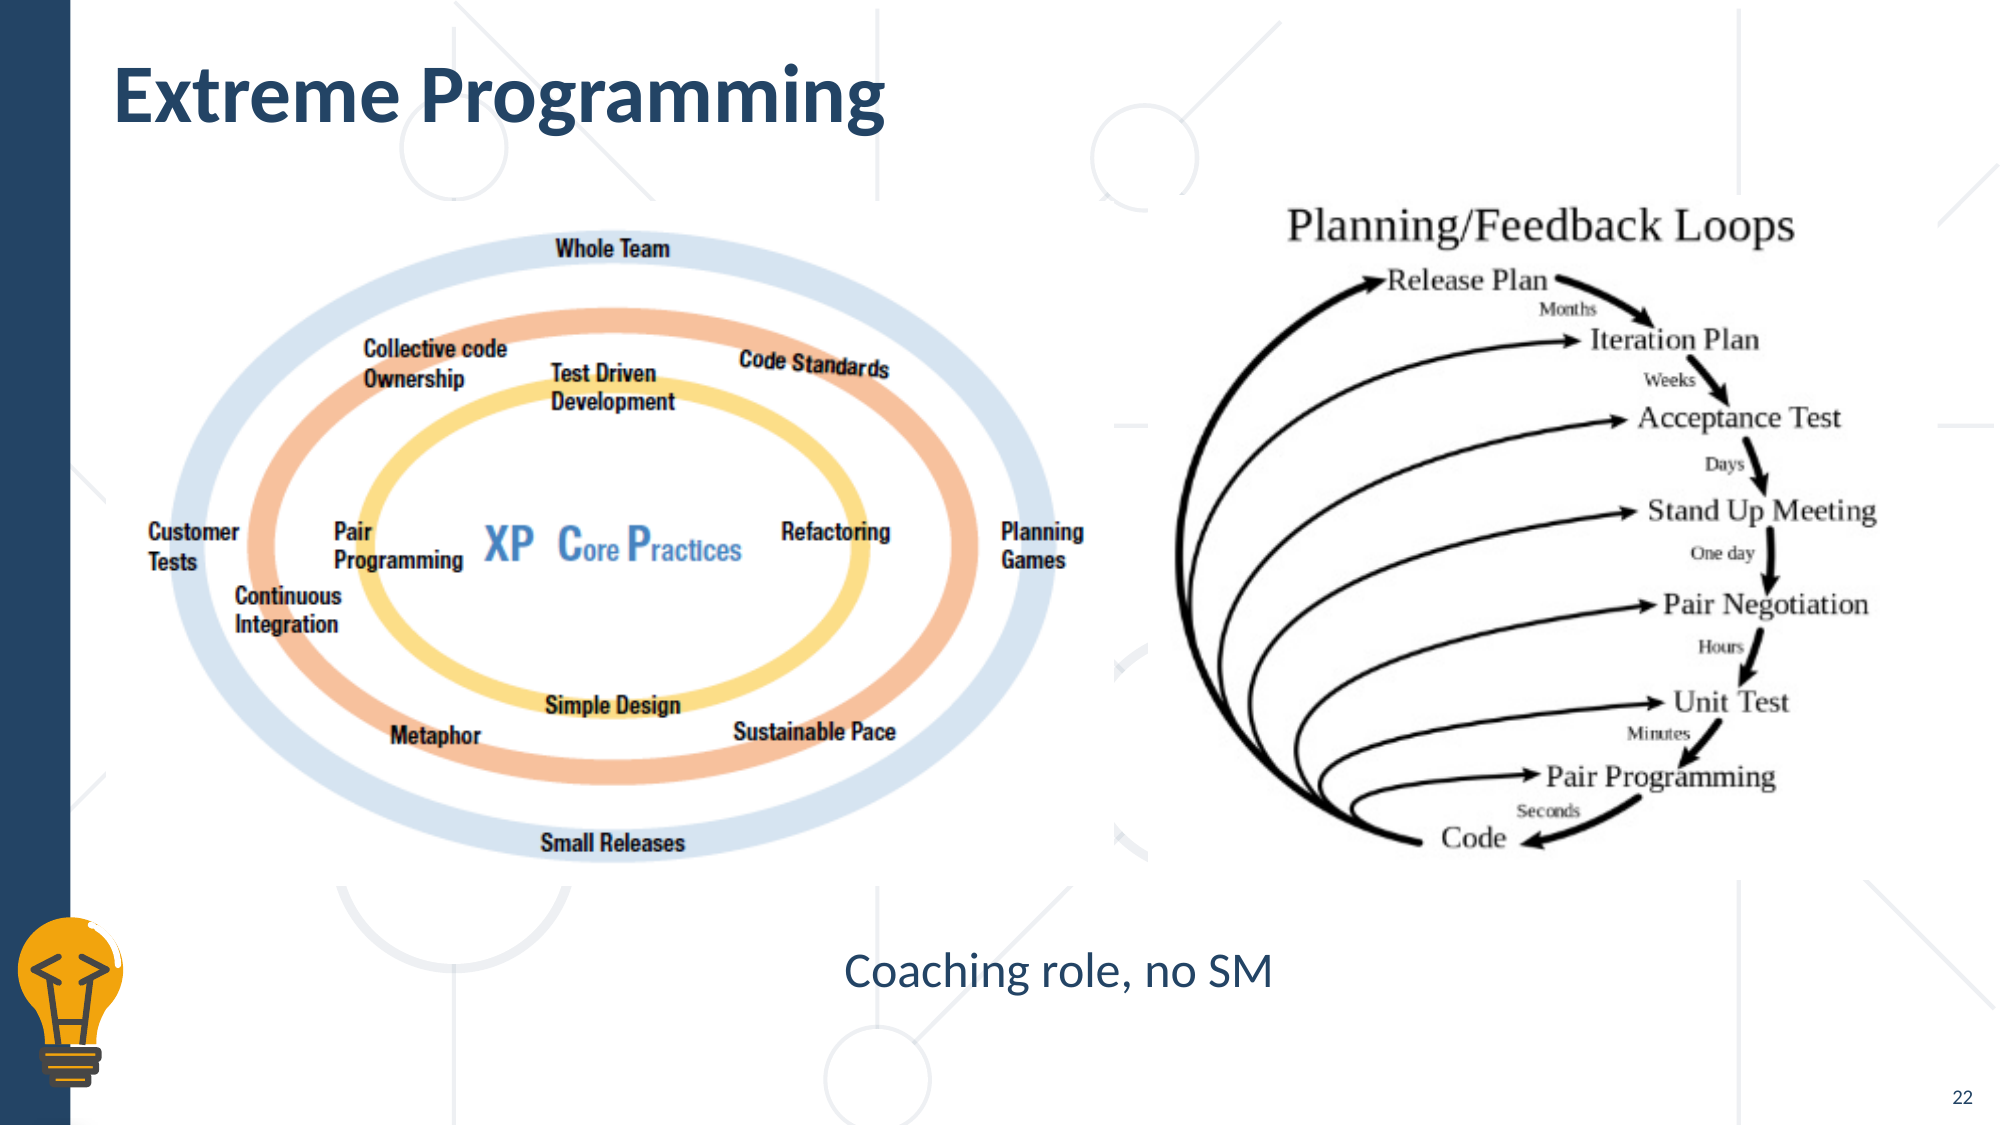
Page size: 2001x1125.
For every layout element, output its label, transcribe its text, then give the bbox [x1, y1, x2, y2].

text_box Coaching role, no SM [820, 913, 1298, 1015]
title Extreme Programming [95, 16, 1968, 162]
slide_number 22 [1927, 1067, 1989, 1117]
picture [1147, 195, 1938, 880]
picture [105, 201, 1114, 886]
